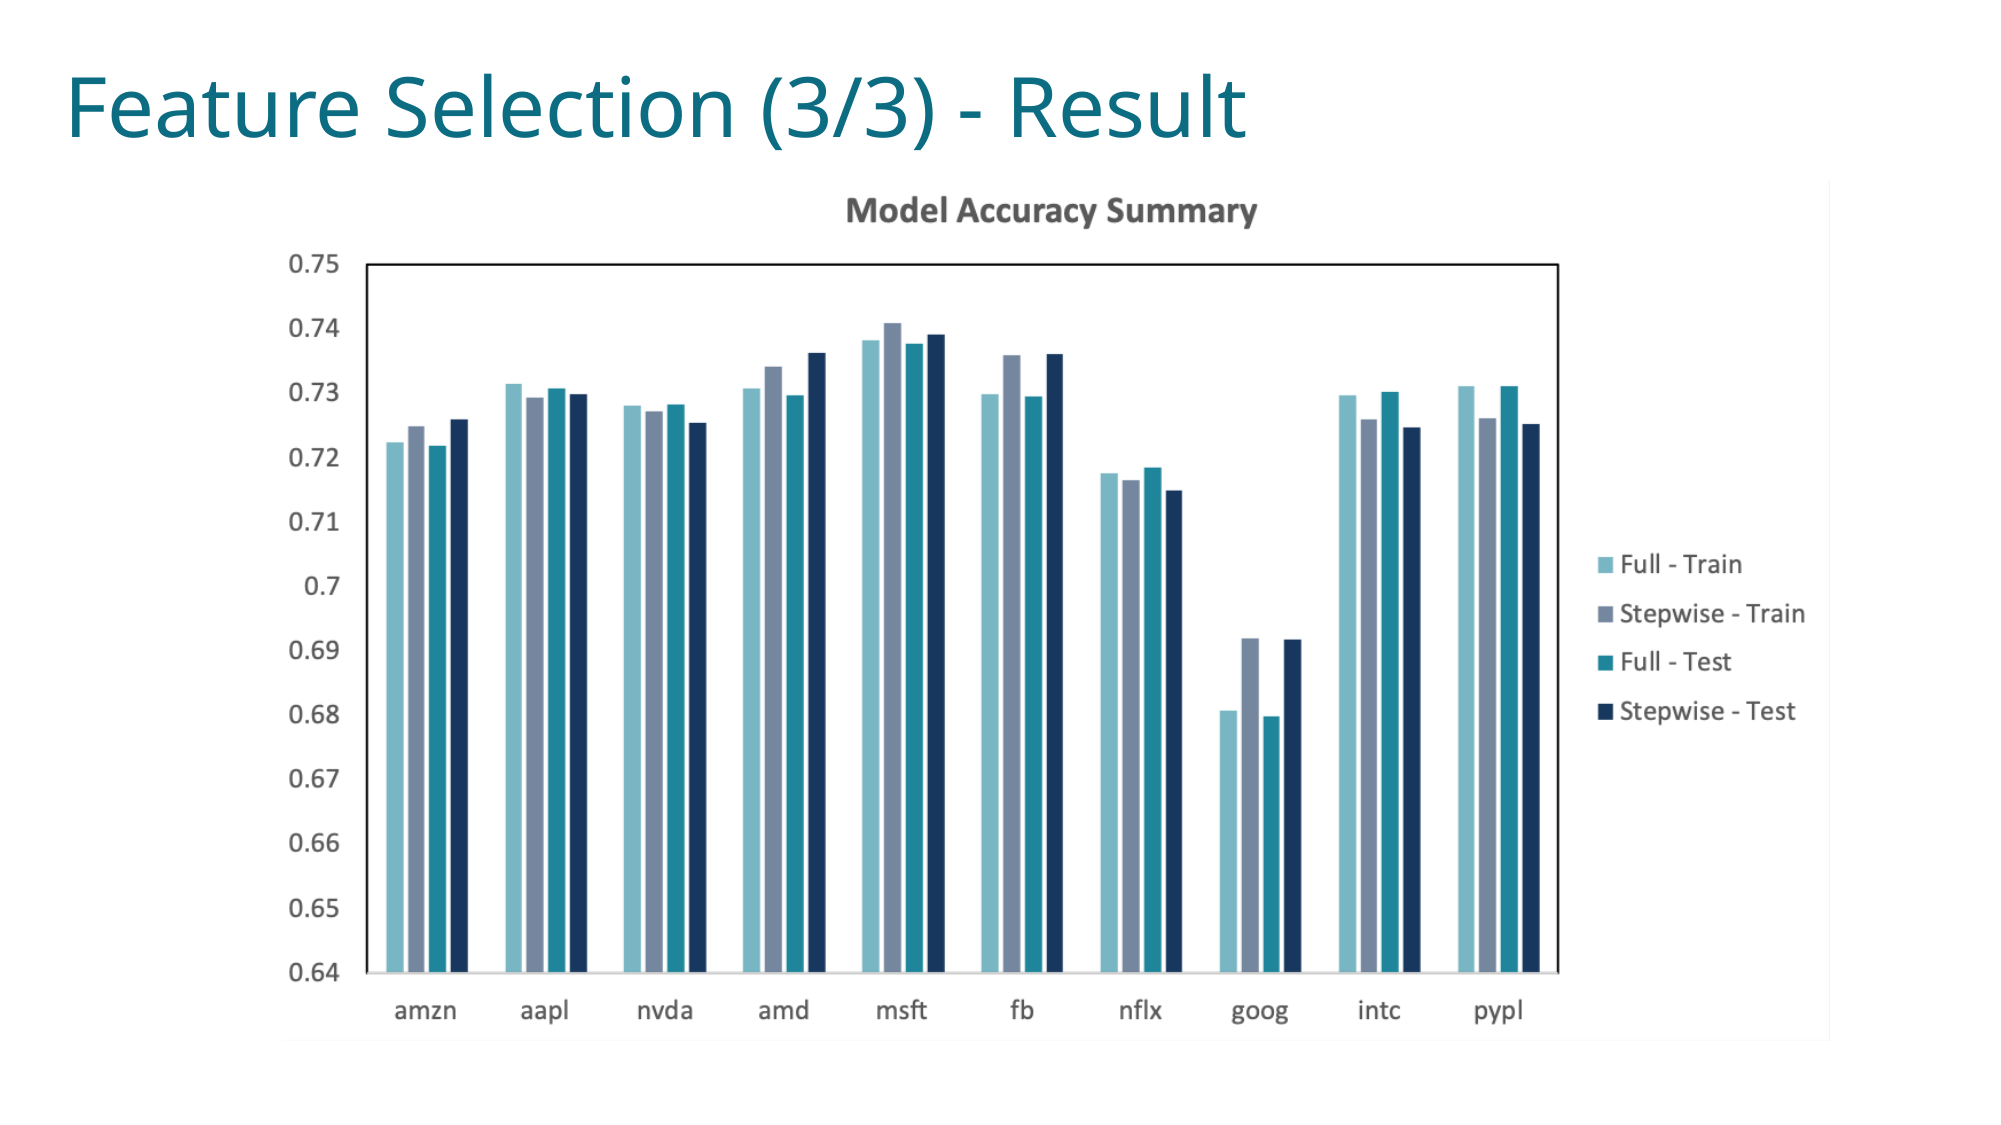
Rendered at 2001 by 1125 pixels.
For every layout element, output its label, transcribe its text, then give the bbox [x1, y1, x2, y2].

text_box Feature Selection (3/3) - Result [49, 58, 1940, 163]
picture [283, 179, 1830, 1041]
